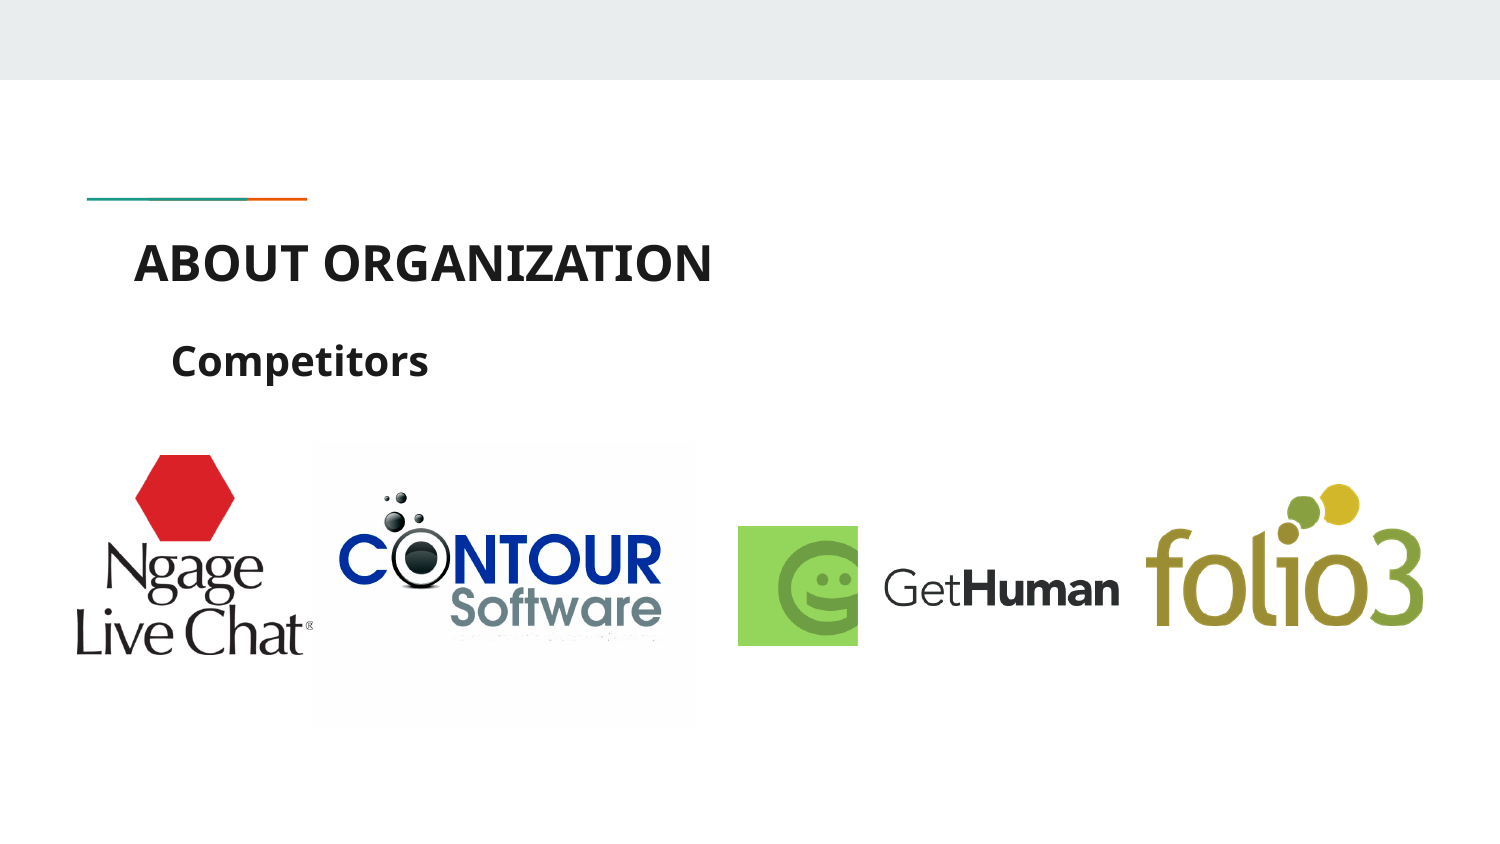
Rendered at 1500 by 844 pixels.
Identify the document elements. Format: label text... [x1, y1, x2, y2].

picture [77, 442, 696, 730]
picture [1145, 484, 1423, 626]
text_box Competitors [155, 319, 1305, 400]
title ABOUT ORGANIZATION [119, 216, 823, 305]
picture [738, 525, 1121, 646]
